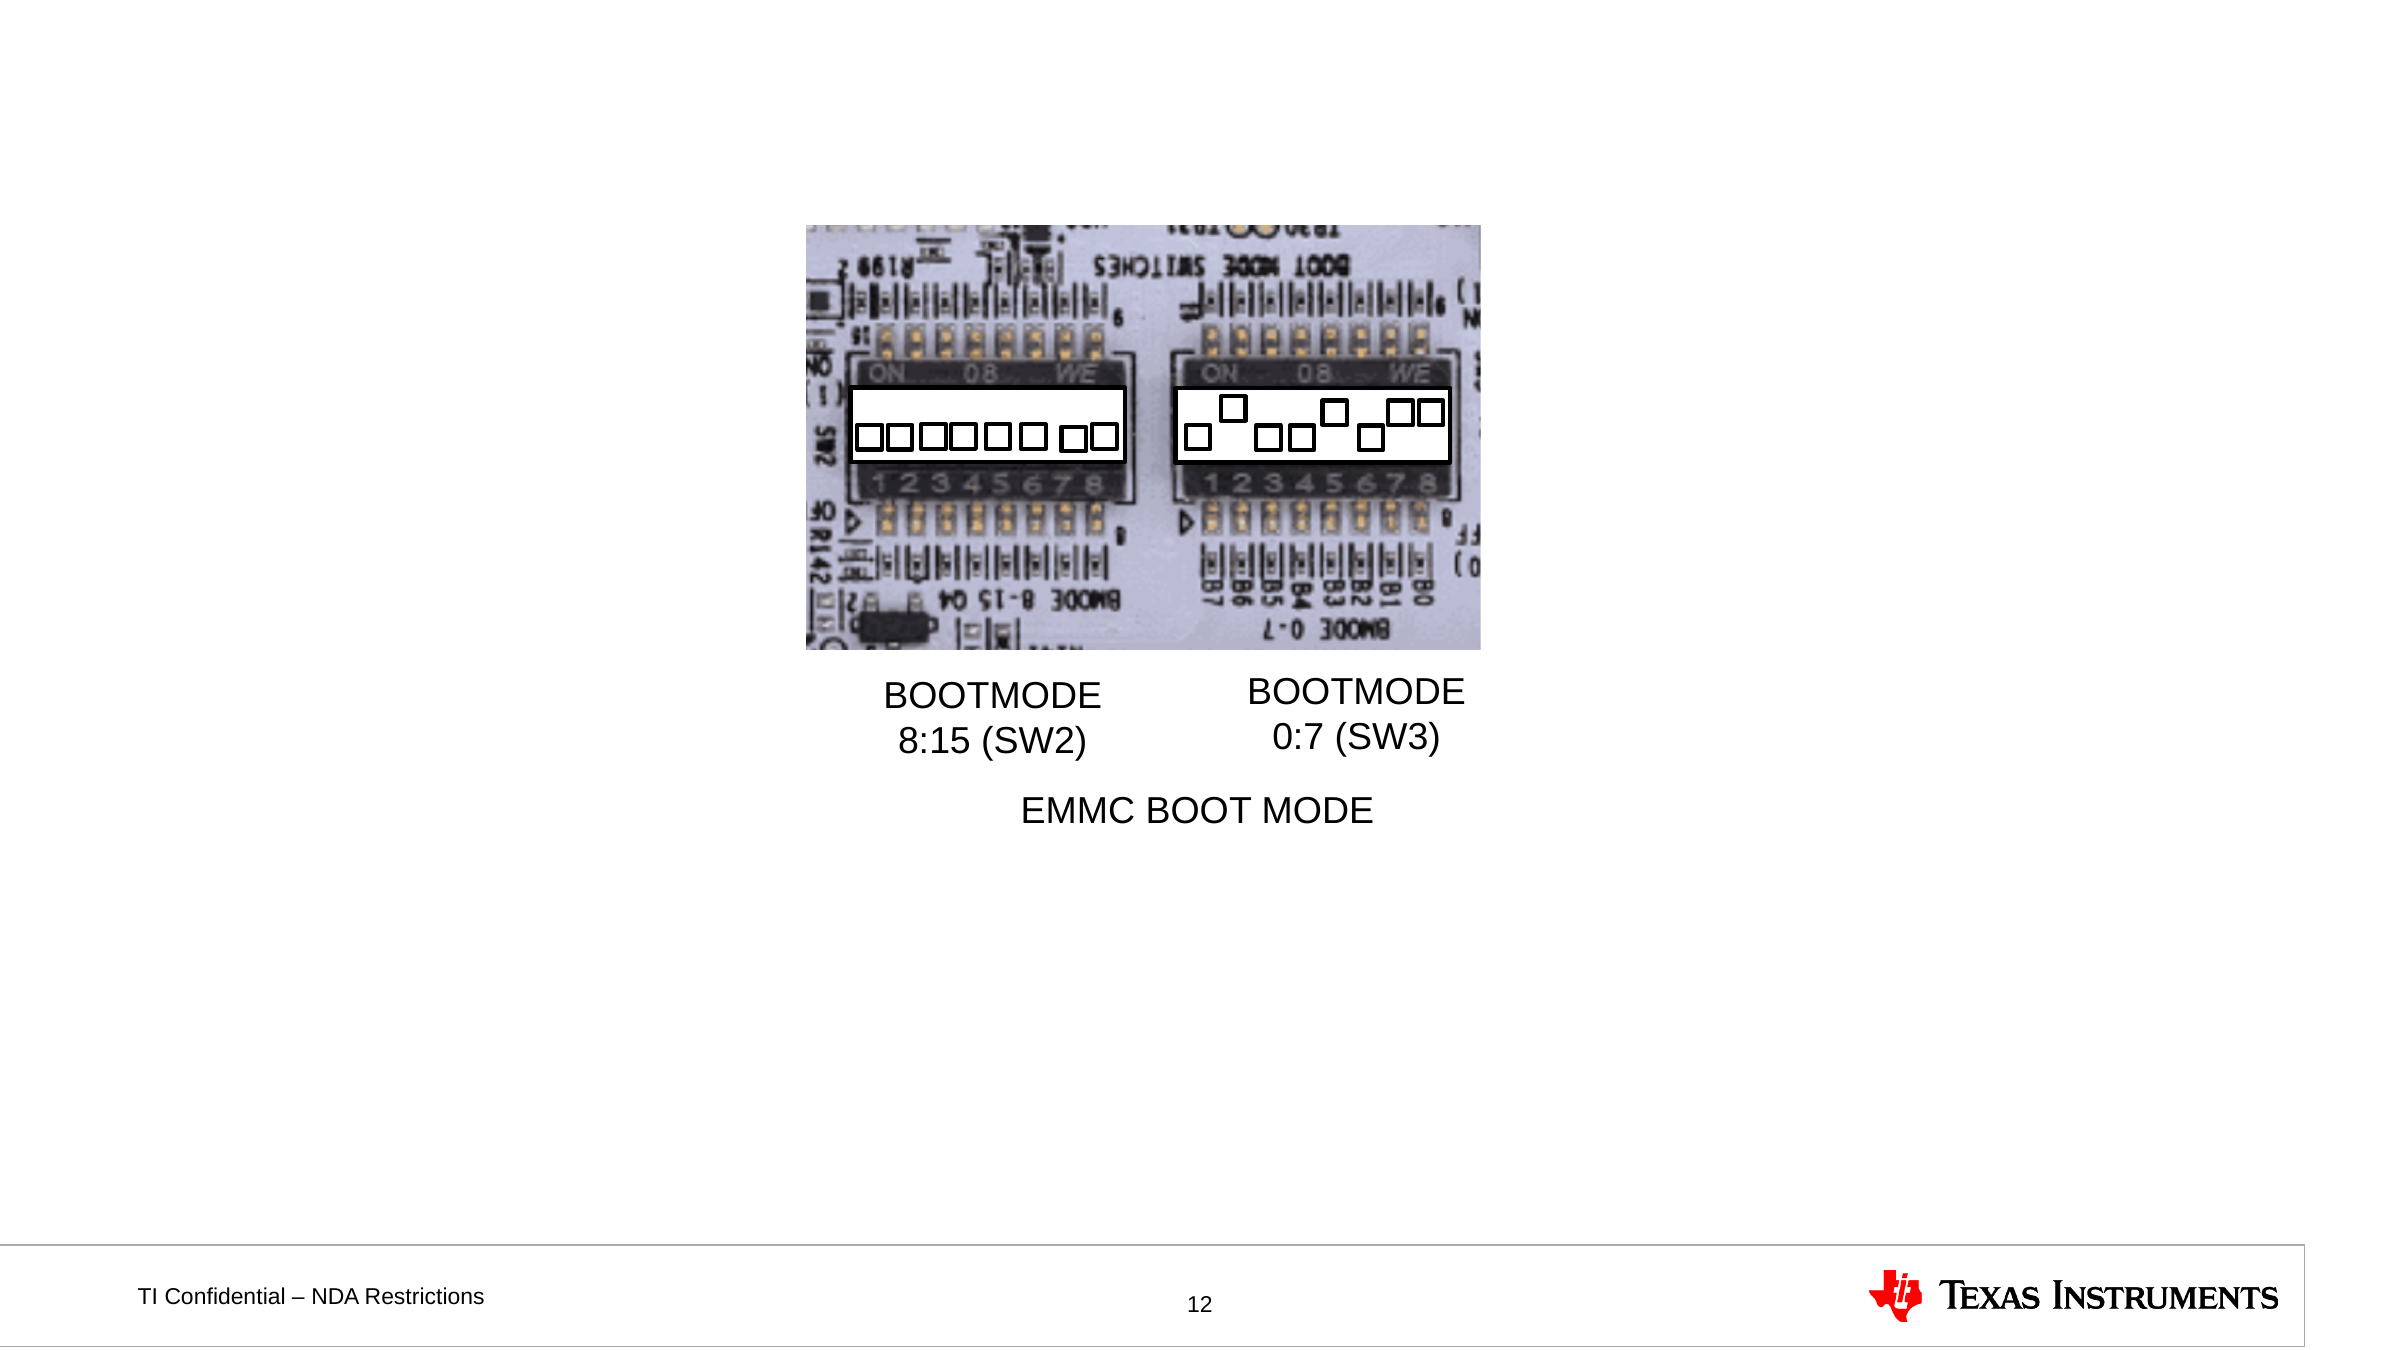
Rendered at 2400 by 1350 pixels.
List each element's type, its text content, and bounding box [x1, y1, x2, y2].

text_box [830, 659, 1520, 839]
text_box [1175, 387, 1451, 463]
text_box <number> [920, 1279, 1480, 1320]
picture [1869, 1270, 2278, 1322]
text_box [850, 387, 1126, 463]
picture [806, 99, 1481, 659]
